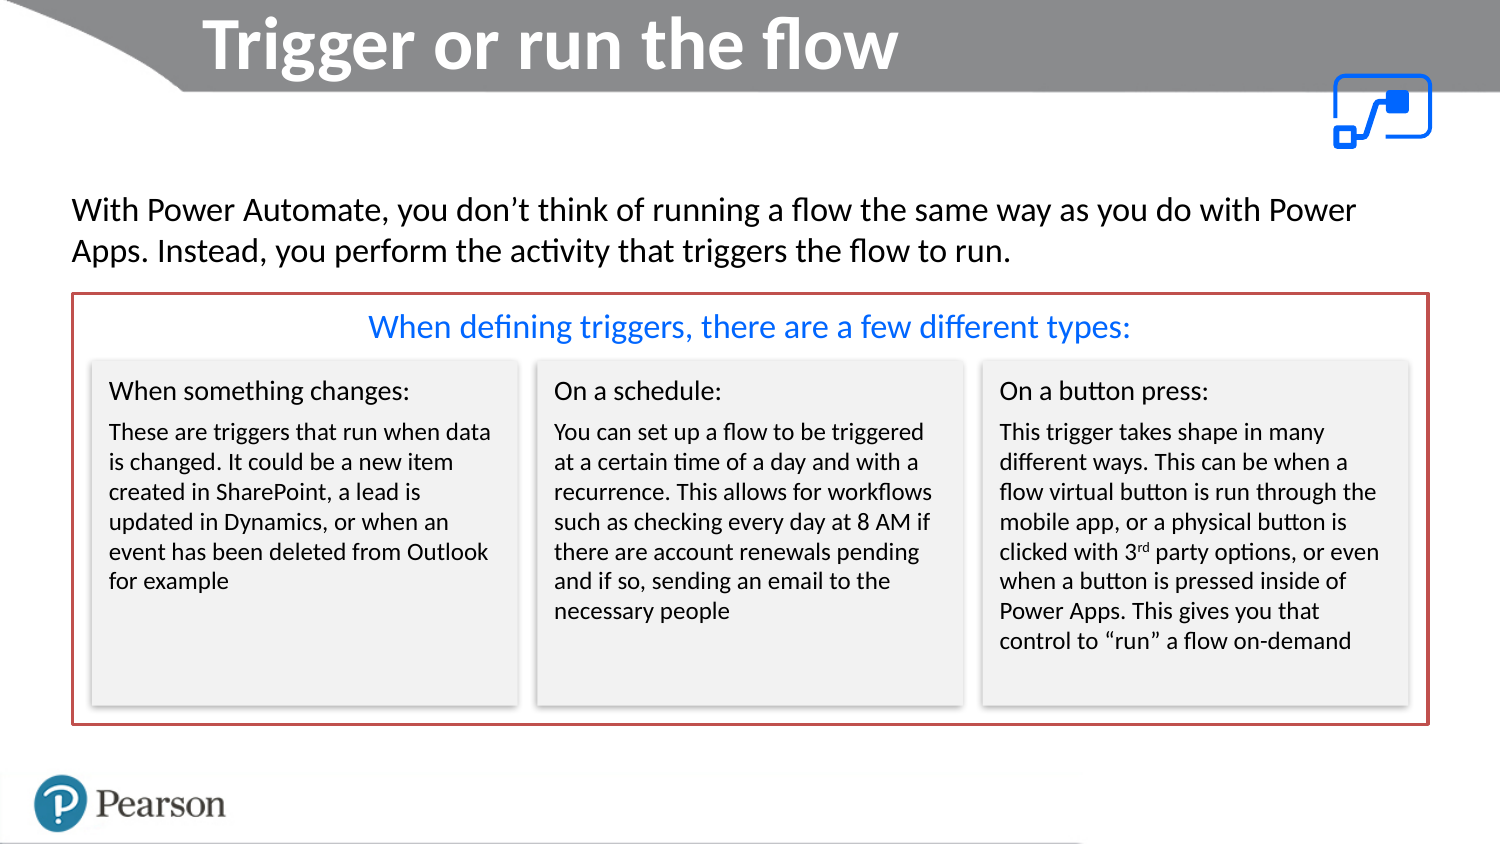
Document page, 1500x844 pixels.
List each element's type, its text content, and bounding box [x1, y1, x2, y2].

text_box When defining triggers, there are a few different types: [70, 291, 1430, 727]
text_box On a schedule: You can set up a flow to be triggered at a certain time of a day and with a recurrence. This allows for workflows such as checking every day at 8 AM if there are account renewals pending and if so, sending an email to the necessary people [537, 360, 964, 706]
text_box On a button press: This trigger takes shape in many different ways. This can be when a flow virtual button is run through the mobile app, or a physical button is clicked with 3rd party options, or even when a button is pressed inside of Power Apps. This gives you that control to “run” a flow on-demand [982, 360, 1409, 706]
title Trigger or run the flow [187, 0, 1426, 79]
picture [0, 0, 1500, 844]
text_box With Power Automate, you don’t think of running a flow the same way as you do with Power Apps. Instead, you perform the activity that triggers the flow to run. [71, 187, 1432, 278]
text_box When something changes: These are triggers that run when data is changed. It could be a new item created in SharePoint, a lead is updated in Dynamics, or when an event has been deleted from Outlook for example [91, 360, 518, 706]
